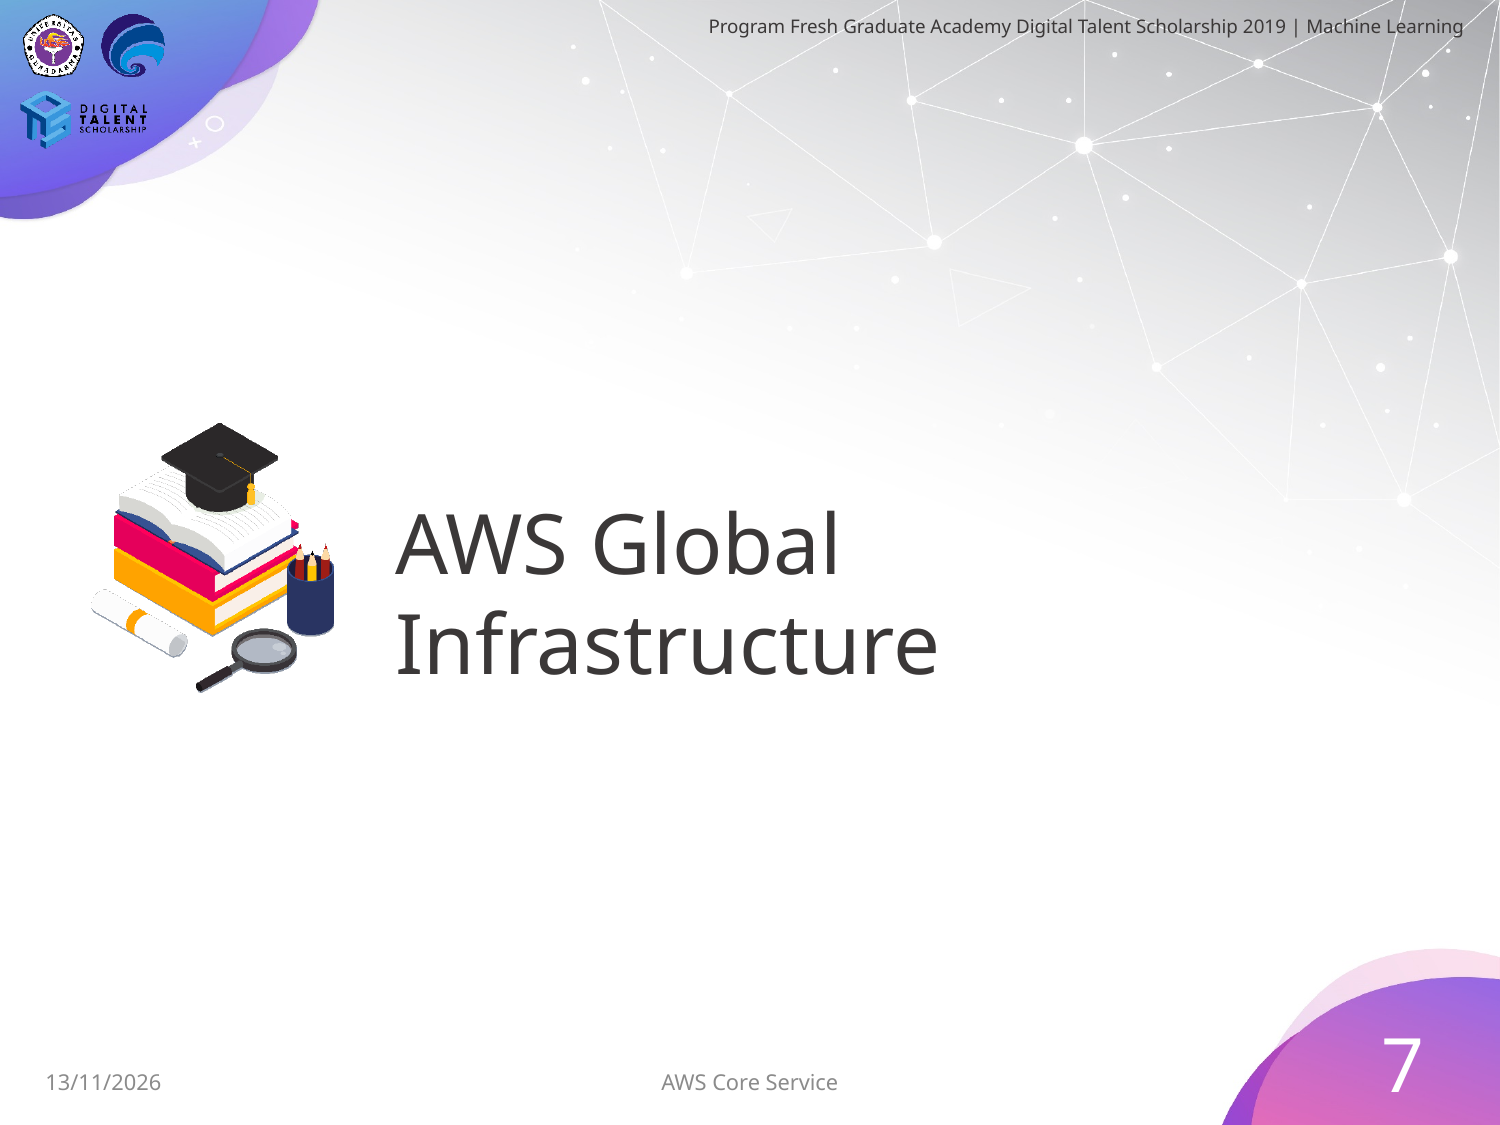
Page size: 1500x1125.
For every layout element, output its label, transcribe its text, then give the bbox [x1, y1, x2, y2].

slide_number 7 [1327, 1023, 1478, 1114]
footer AWS Core Service [382, 1053, 1118, 1114]
picture [0, 0, 1500, 1125]
title AWS Global Infrastructure [380, 483, 1396, 700]
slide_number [30, 1053, 272, 1114]
